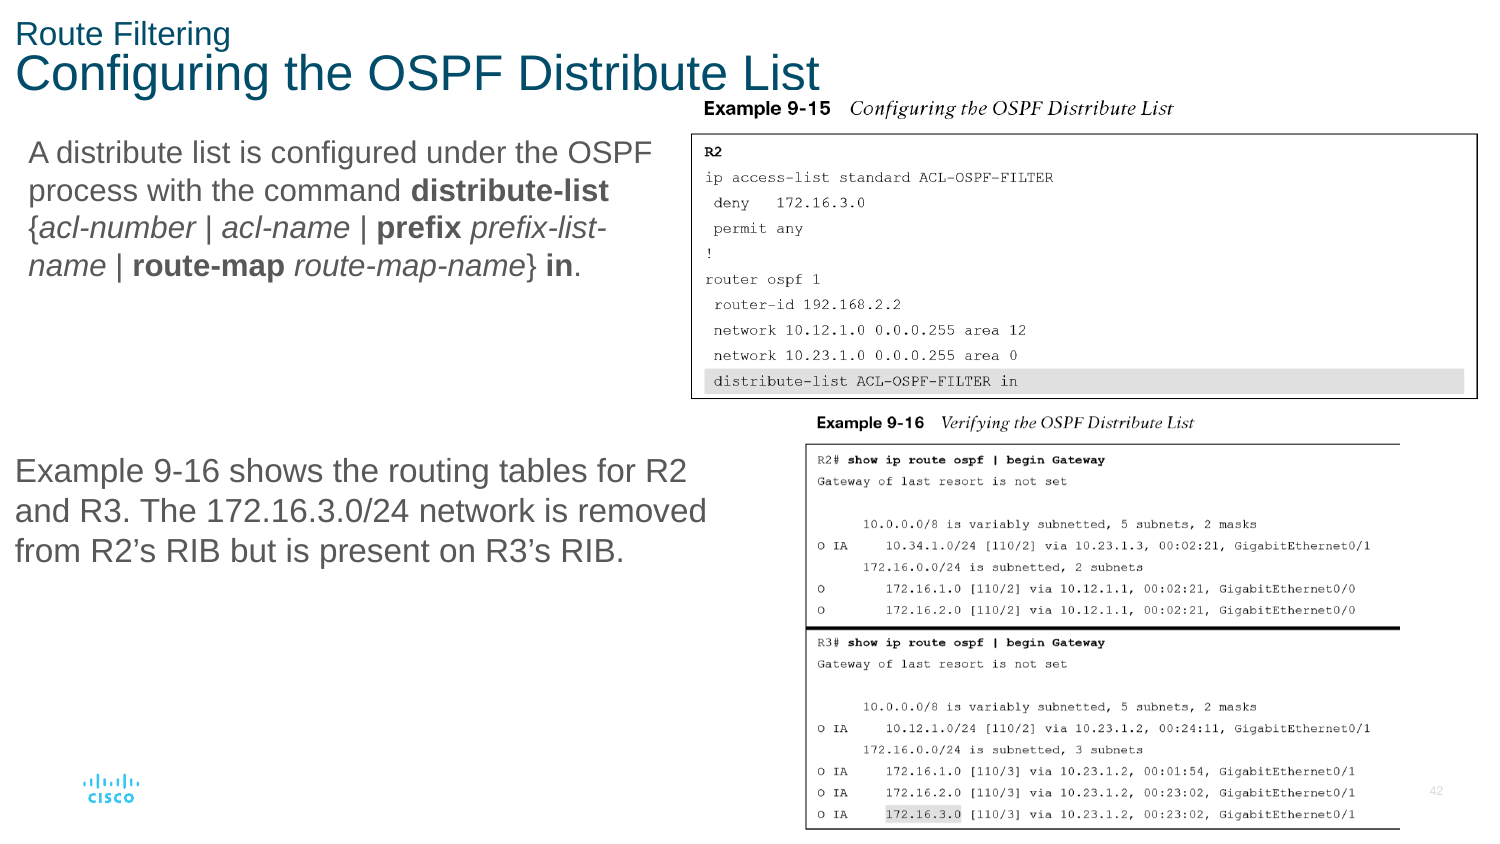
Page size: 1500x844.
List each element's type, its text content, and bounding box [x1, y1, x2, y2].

picture [681, 90, 1487, 408]
text_box A distribute list is configured under the OSPF process with the command distribute-list {acl-number | acl-name | prefix prefix-list-name | route-map route-map-name} in. [13, 125, 676, 290]
text_box Example 9-16 shows the routing tables for R2 and R3. The 172.16.3.0/24 network is removed from R2’s RIB but is present on R3’s RIB. [0, 442, 750, 577]
picture [798, 409, 1400, 832]
title Route Filtering Configuring the OSPF Distribute List [0, 0, 1500, 121]
